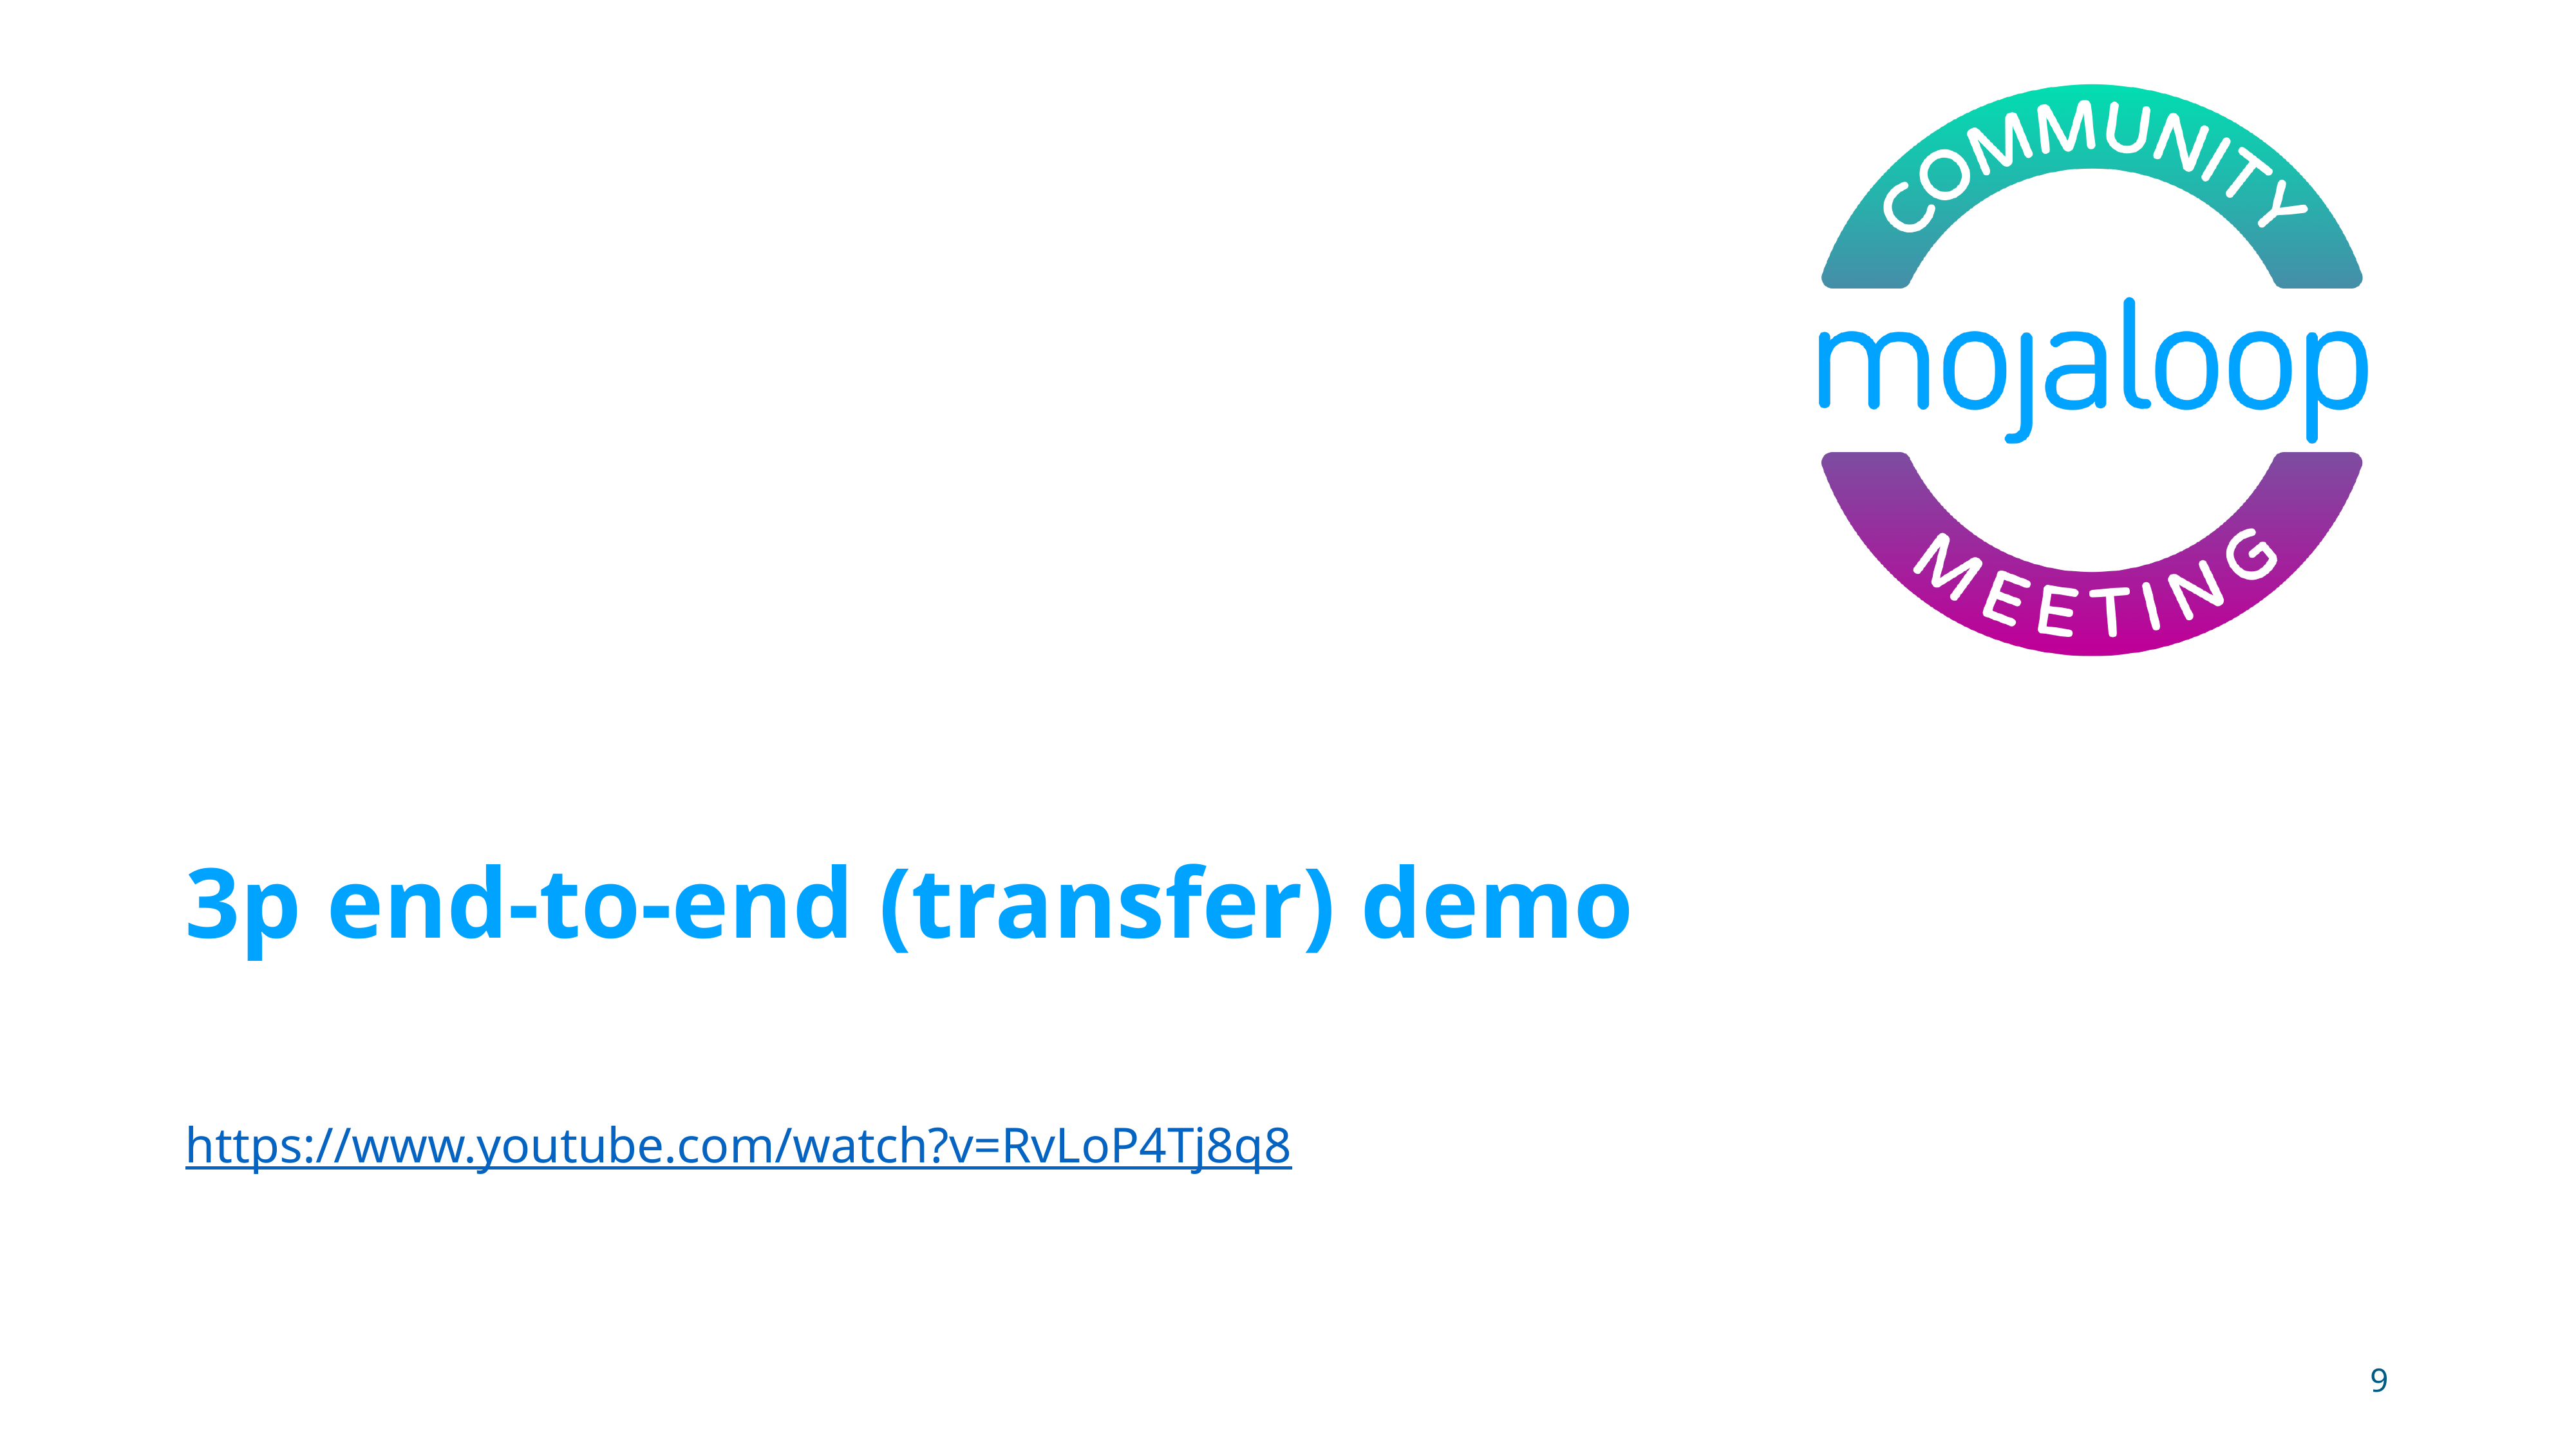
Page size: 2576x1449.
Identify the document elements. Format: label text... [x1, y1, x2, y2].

picture [1817, 84, 2369, 656]
title 3p end-to-end (transfer) demo [175, 361, 1648, 964]
list https://www.youtube.com/watch?v=RvLoP4Tj8q8 [175, 1043, 2398, 1287]
slide_number ‹#› [1819, 1343, 2399, 1421]
